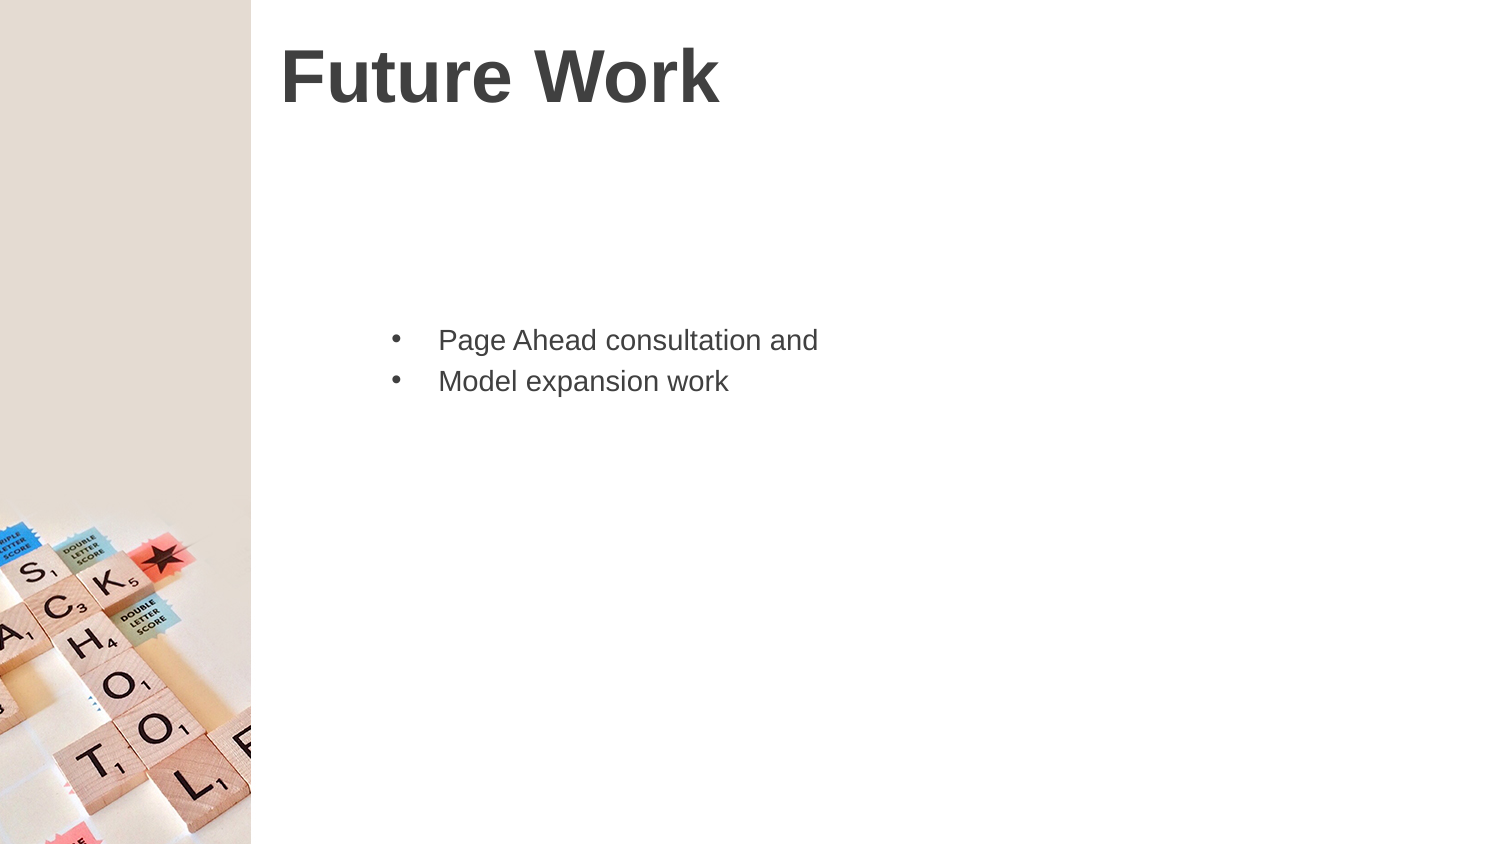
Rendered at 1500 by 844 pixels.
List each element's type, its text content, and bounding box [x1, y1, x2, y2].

list Page Ahead consultation and Model expansion work [326, 273, 1461, 765]
picture [0, 0, 1500, 844]
title Future Work [265, 0, 1500, 146]
